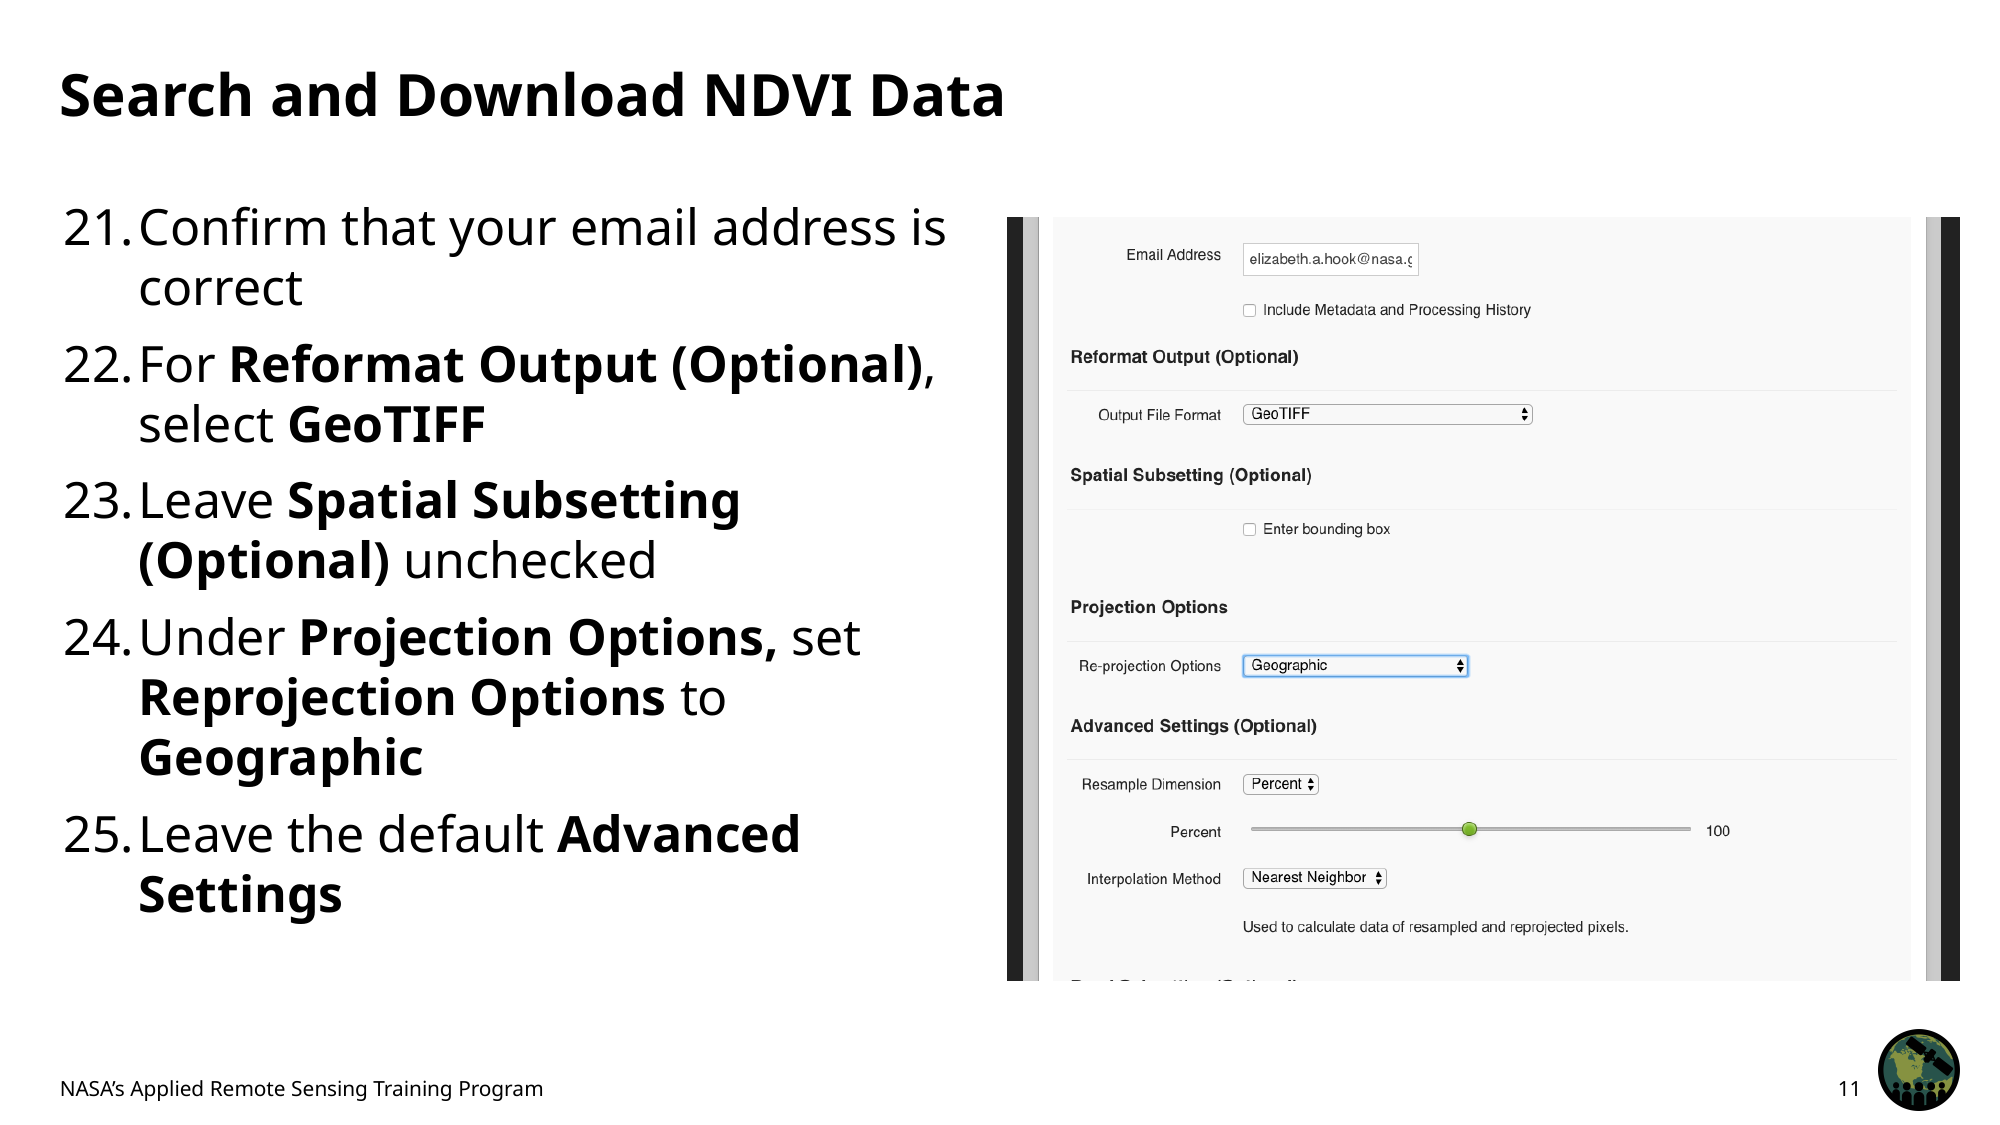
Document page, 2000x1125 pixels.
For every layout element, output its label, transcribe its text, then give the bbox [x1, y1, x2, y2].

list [1006, 216, 1960, 981]
title Search and Download NDVI Data [39, 45, 1960, 140]
list Confirm that your email address is correct For Reformat Output (Optional), select GeoTIFF Leave Spatial Subsetting (Optional) unchecked Under Projection Options, set Reprojection Options to Geographic Leave the default Advanced Settings [39, 185, 993, 1013]
picture [1878, 1029, 1960, 1111]
